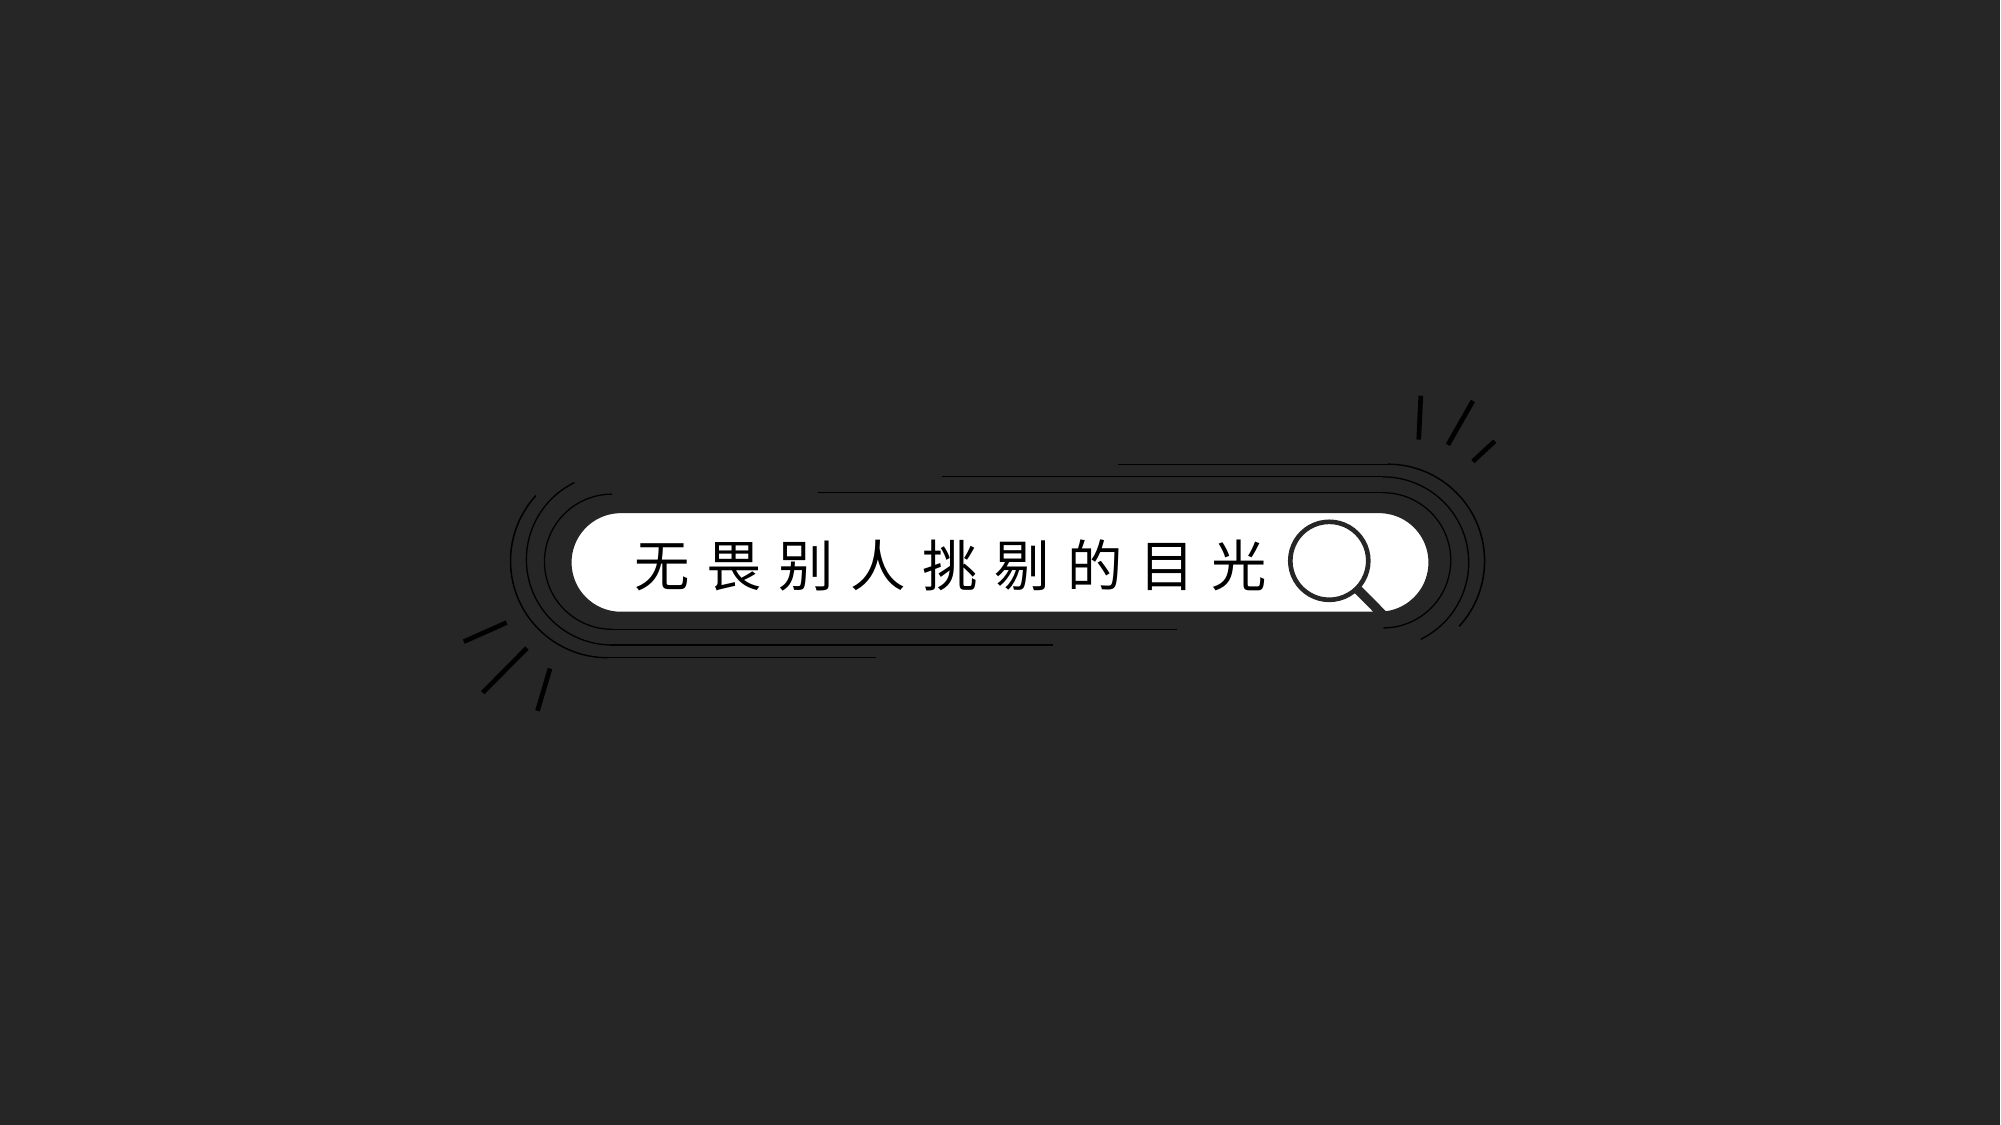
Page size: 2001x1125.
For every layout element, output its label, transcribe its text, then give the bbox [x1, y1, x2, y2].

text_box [1290, 521, 1403, 635]
text_box [508, 493, 609, 660]
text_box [1447, 400, 1473, 445]
text_box [568, 510, 1432, 615]
text_box [1382, 491, 1453, 627]
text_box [1472, 441, 1495, 462]
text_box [463, 622, 507, 642]
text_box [792, 518, 1208, 602]
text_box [482, 648, 527, 693]
text_box [1382, 475, 1471, 642]
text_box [537, 668, 551, 711]
text_box 无畏别人挑剔的目光 [619, 523, 1283, 605]
text_box [542, 492, 614, 632]
text_box [0, 0, 2000, 1125]
text_box [524, 480, 613, 647]
text_box [1386, 462, 1487, 629]
